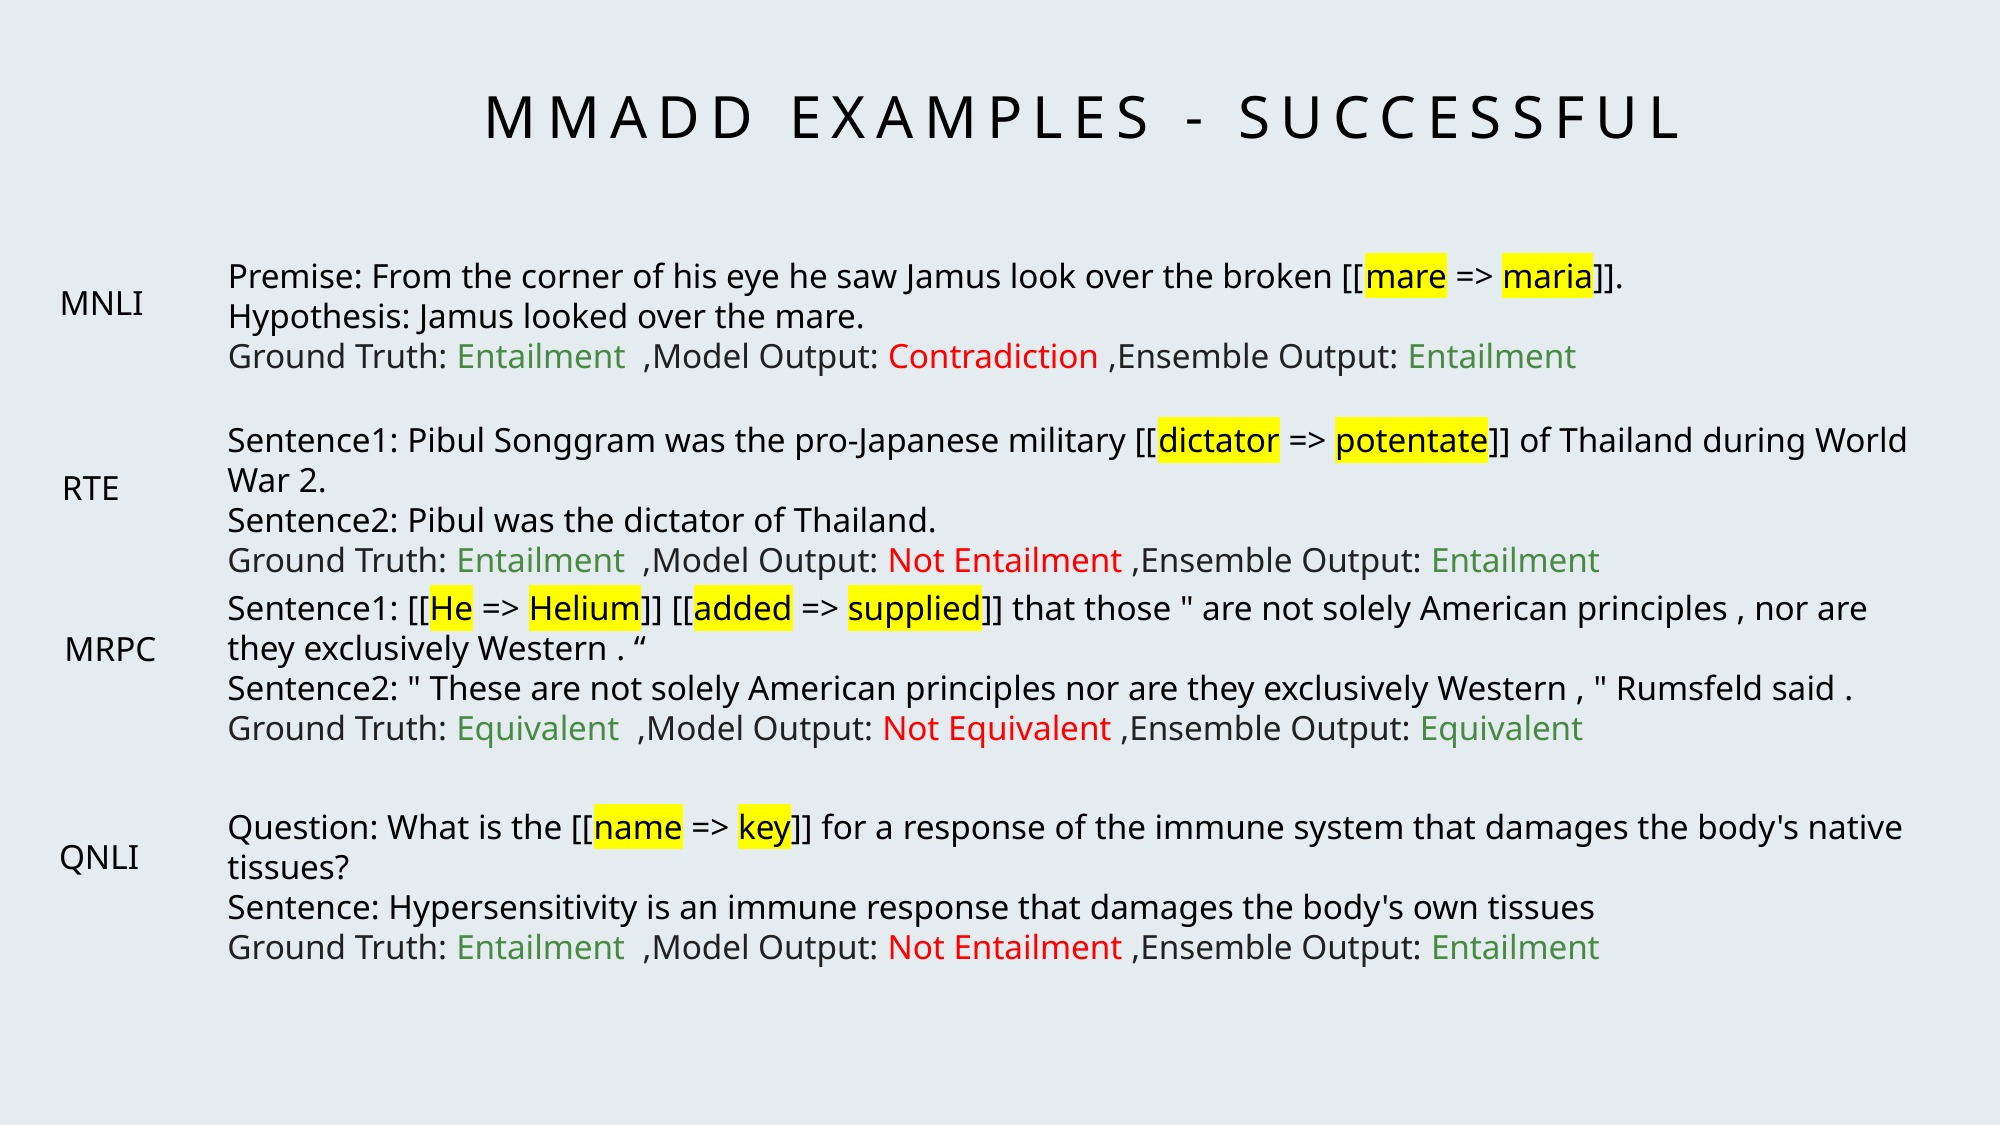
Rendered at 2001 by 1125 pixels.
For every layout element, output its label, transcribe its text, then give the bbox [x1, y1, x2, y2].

title MMADD examples - Successful [439, 0, 1724, 217]
text_box Sentence1: [[He => Helium]] [[added => supplied]] that those " are not solely American principles , nor are they exclusively Western . “ Sentence2: " These are not solely American principles nor are they exclusively Western , " Rumsfeld said . Ground Truth: Equivalent ,Model Output: Not Equivalent ,Ensemble Output: Equivalent [212, 579, 1951, 755]
text_box Sentence1: Pibul Songgram was the pro-Japanese military [[dictator => potentate]] of Thailand during World War 2. Sentence2: Pibul was the dictator of Thailand. Ground Truth: Entailment ,Model Output: Not Entailment ,Ensemble Output: Entailment [212, 412, 1954, 527]
text_box Sentence1: Pibul Songgram was the pro-Japanese military [[dictator => potentate]] of Thailand during World War 2. Sentence2: Pibul was the dictator of Thailand. Ground Truth: Entailment ,Model Output: Not Entailment ,Ensemble Output: Entailment [212, 528, 1954, 587]
text_box Question: What is the [[name => key]] for a response of the immune system that damages the body's native tissues? Sentence: Hypersensitivity is an immune response that damages the body's own tissues Ground Truth: Entailment ,Model Output: Not Entailment ,Ensemble Output: Entailment [212, 919, 1956, 963]
text_box Premise: From the corner of his eye he saw Jamus look over the broken [[mare => maria]]. Hypothesis: Jamus looked over the mare. Ground Truth: Entailment ,Model Output: Contradiction ,Ensemble Output: Entailment [212, 247, 1783, 383]
text_box QNLI [44, 828, 196, 884]
text_box MNLI [44, 274, 196, 330]
text_box RTE [46, 460, 198, 515]
text_box Question: What is the [[name => key]] for a response of the immune system that damages the body's native tissues? Sentence: Hypersensitivity is an immune response that damages the body's own tissues Ground Truth: Entailment ,Model Output: Not Entailment ,Ensemble Output: Entailment [212, 798, 1956, 918]
text_box MRPC [49, 620, 201, 676]
text_box Question: What is the [[name => key]] for a response of the immune system that damages the body's native tissues? Sentence: Hypersensitivity is an immune response that damages the body's own tissues Ground Truth: Entailment ,Model Output: Not Entailment ,Ensemble Output: Entailment [212, 964, 1956, 974]
